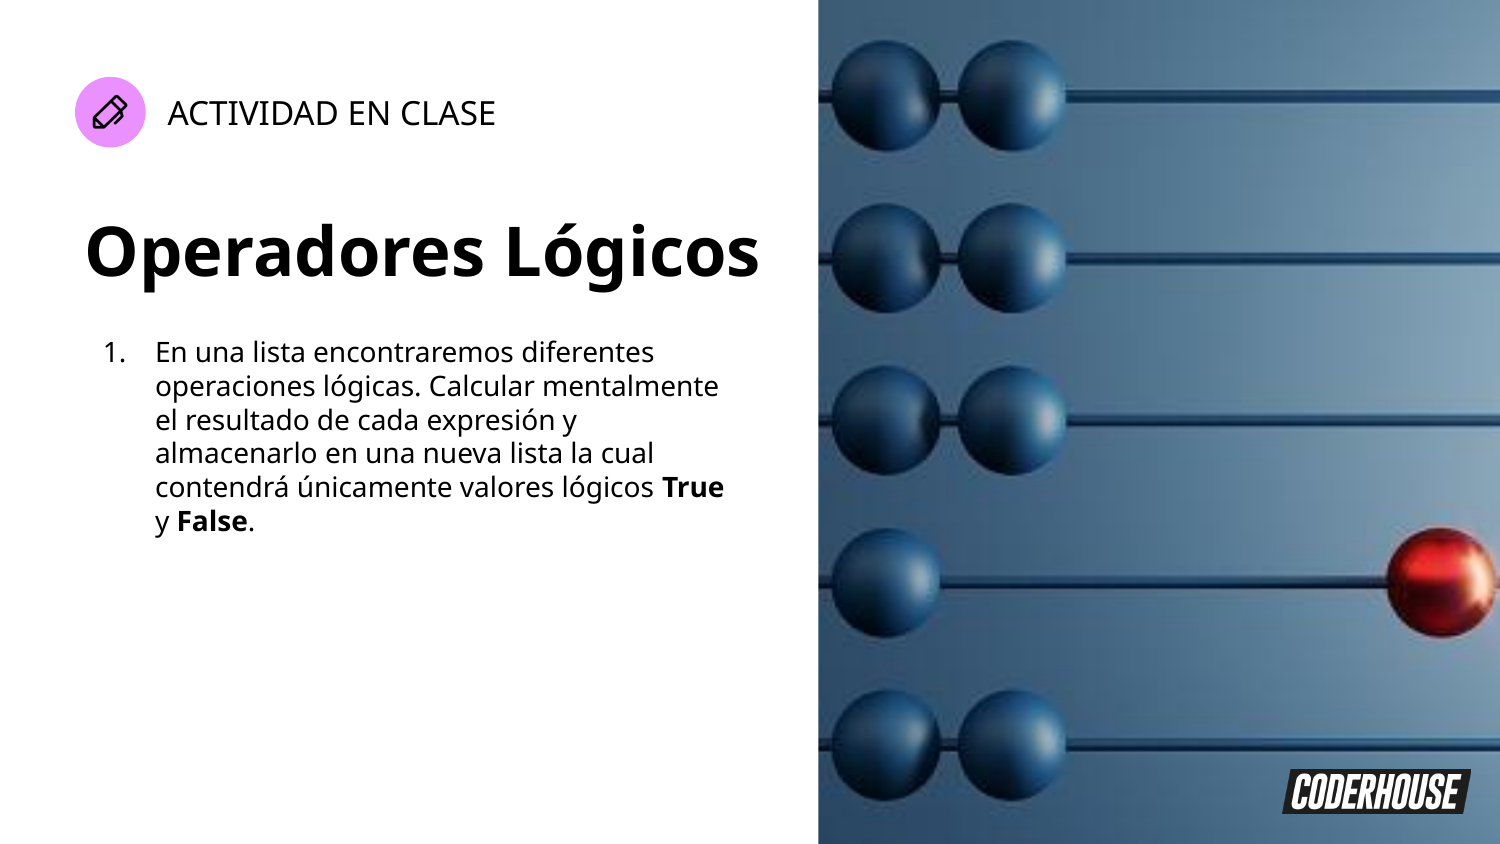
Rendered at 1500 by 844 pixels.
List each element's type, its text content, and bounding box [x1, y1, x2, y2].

picture [818, 0, 1500, 844]
text_box En una lista encontraremos diferentes operaciones lógicas. Calcular mentalmente el resultado de cada expresión y almacenarlo en una nueva lista la cual contendrá únicamente valores lógicos True y False. [65, 319, 756, 552]
text_box ACTIVIDAD EN CLASE [152, 76, 557, 147]
text_box Operadores Lógicos [69, 202, 812, 307]
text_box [74, 76, 146, 148]
